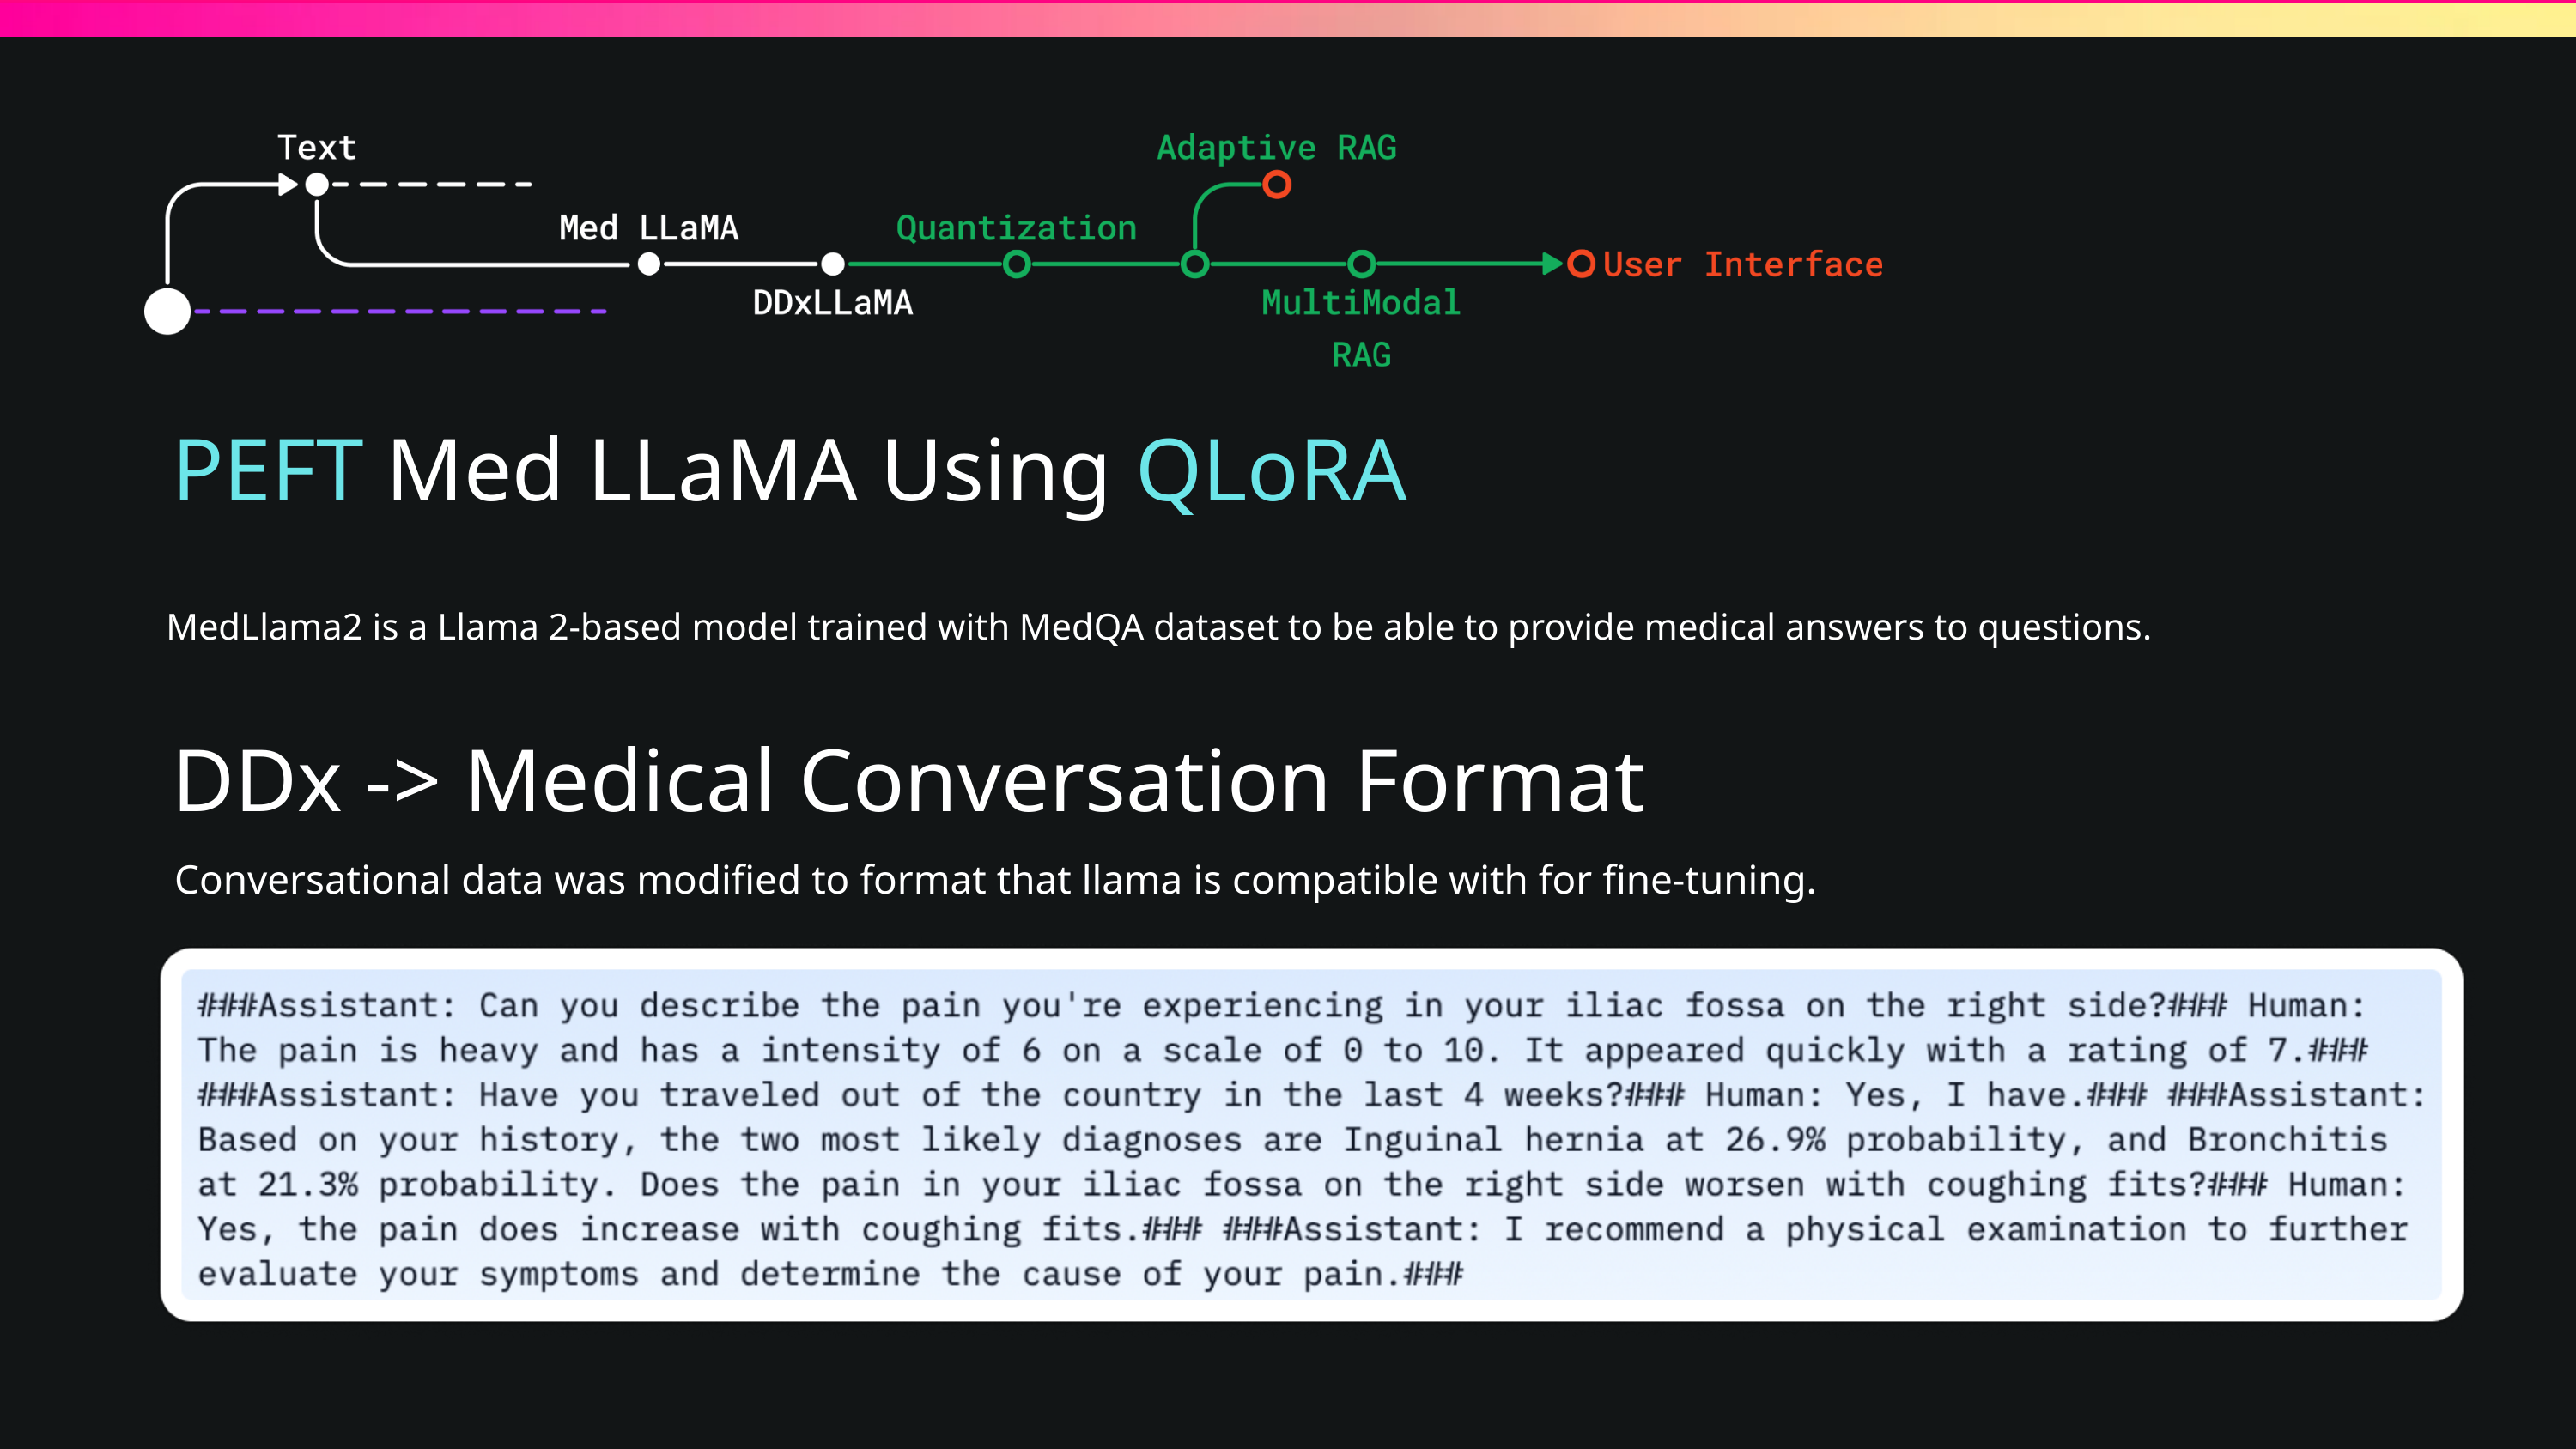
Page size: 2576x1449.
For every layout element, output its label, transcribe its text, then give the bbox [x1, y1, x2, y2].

text_box [0, 3, 2576, 38]
picture [144, 937, 2480, 1343]
text_box DDx -> Medical Conversation Format [159, 692, 2066, 842]
text_box Conversational data was modified to format that llama is compatible with for fine-tuning. [174, 830, 2339, 936]
picture [144, 133, 1882, 367]
text_box MedLlama2 is a Llama 2-based model trained with MedQA dataset to be able to provide medical answers to questions. [153, 573, 2336, 660]
picture [0, 0, 2576, 3]
text_box PEFT Med LLaMA Using QLoRA [159, 381, 2507, 531]
text_box [33, 67, 2493, 202]
